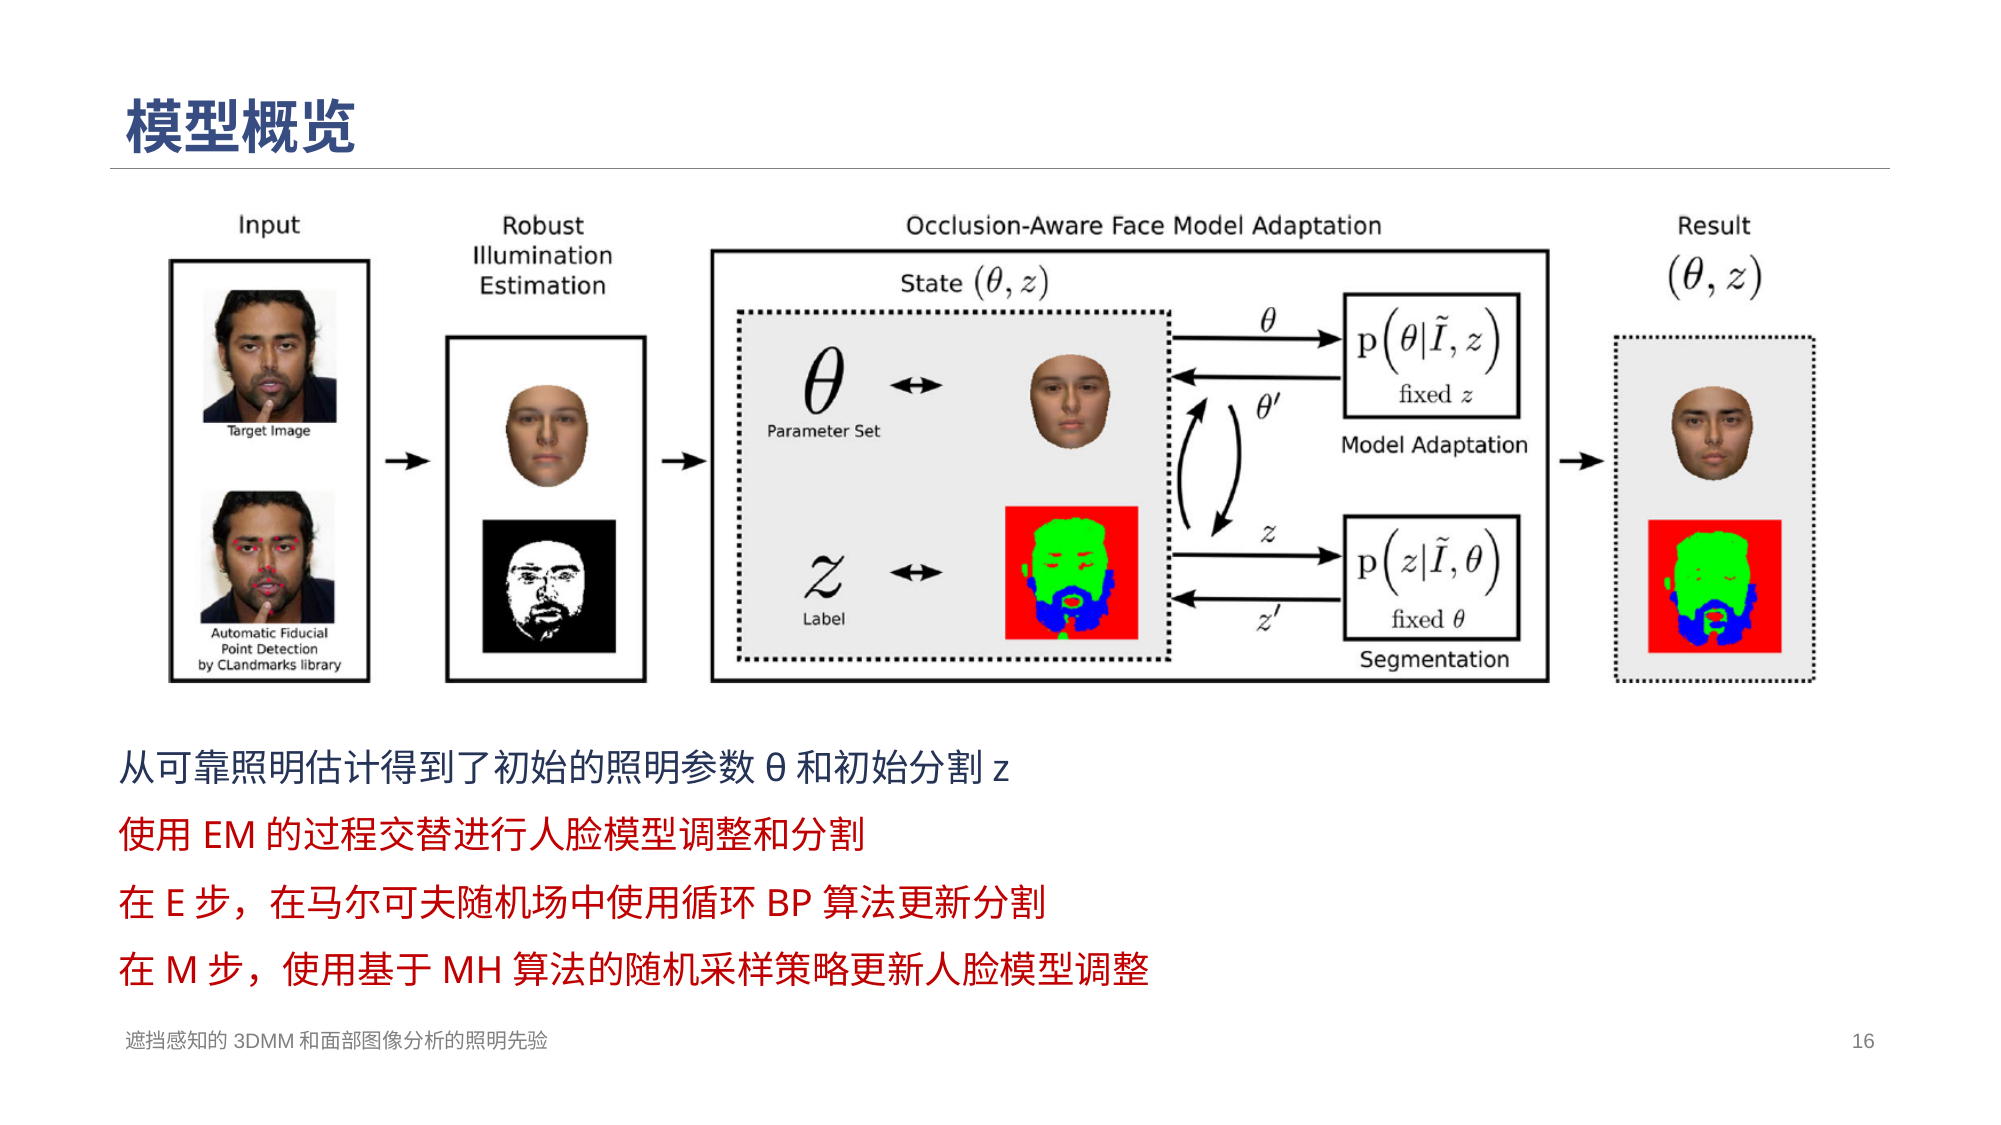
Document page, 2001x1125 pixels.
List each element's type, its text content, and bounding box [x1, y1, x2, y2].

picture [165, 188, 1828, 706]
slide_number 16 [1412, 1023, 1890, 1058]
text_box 从可靠照明估计得到了初始的照明参数θ和初始分割z 使用EM的过程交替进行人脸模型调整和分割 在E步，在马尔可夫随机场中使用循环BP算法更新分割 在M步，使用基于MH算法的随机采样策略更新人脸模型调整 [103, 713, 1890, 999]
title 模型概览 [109, 0, 1890, 169]
footer 遮挡感知的3DMM和面部图像分析的照明先验 [109, 1023, 790, 1058]
